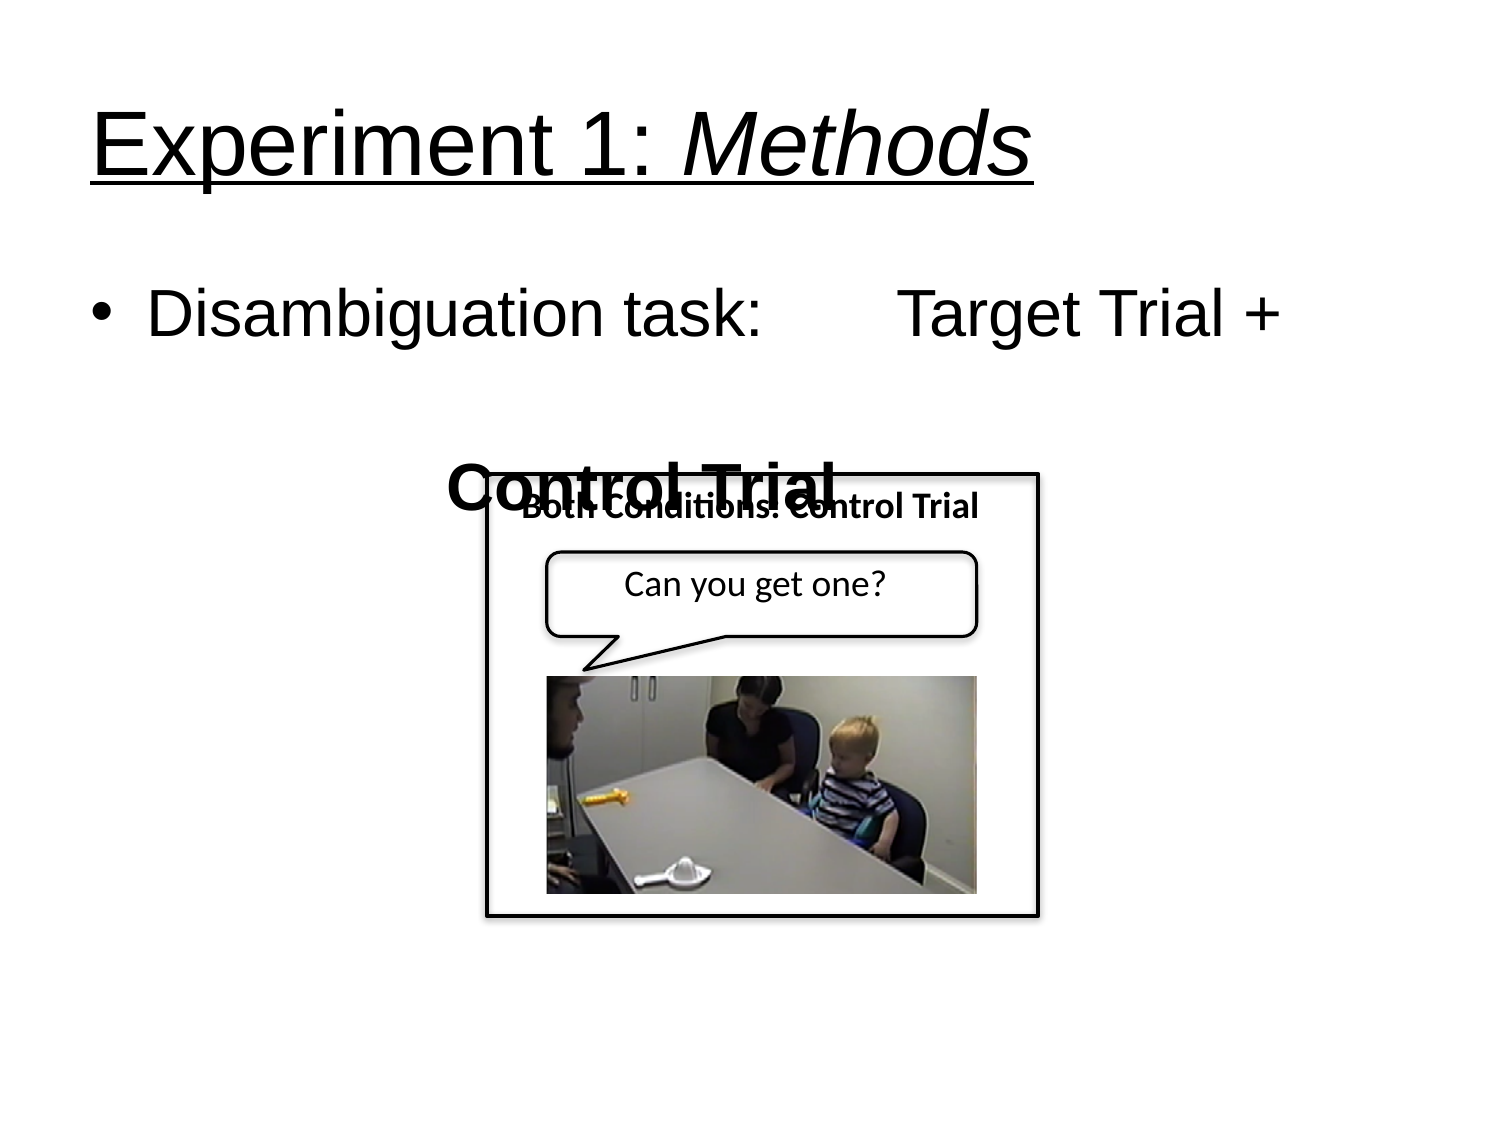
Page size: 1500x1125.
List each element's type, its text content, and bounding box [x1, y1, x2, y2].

title Experiment 1: Methods [75, 45, 1425, 233]
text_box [486, 473, 1039, 916]
list Disambiguation task: Target Trial + Control Trial [75, 262, 1425, 1005]
